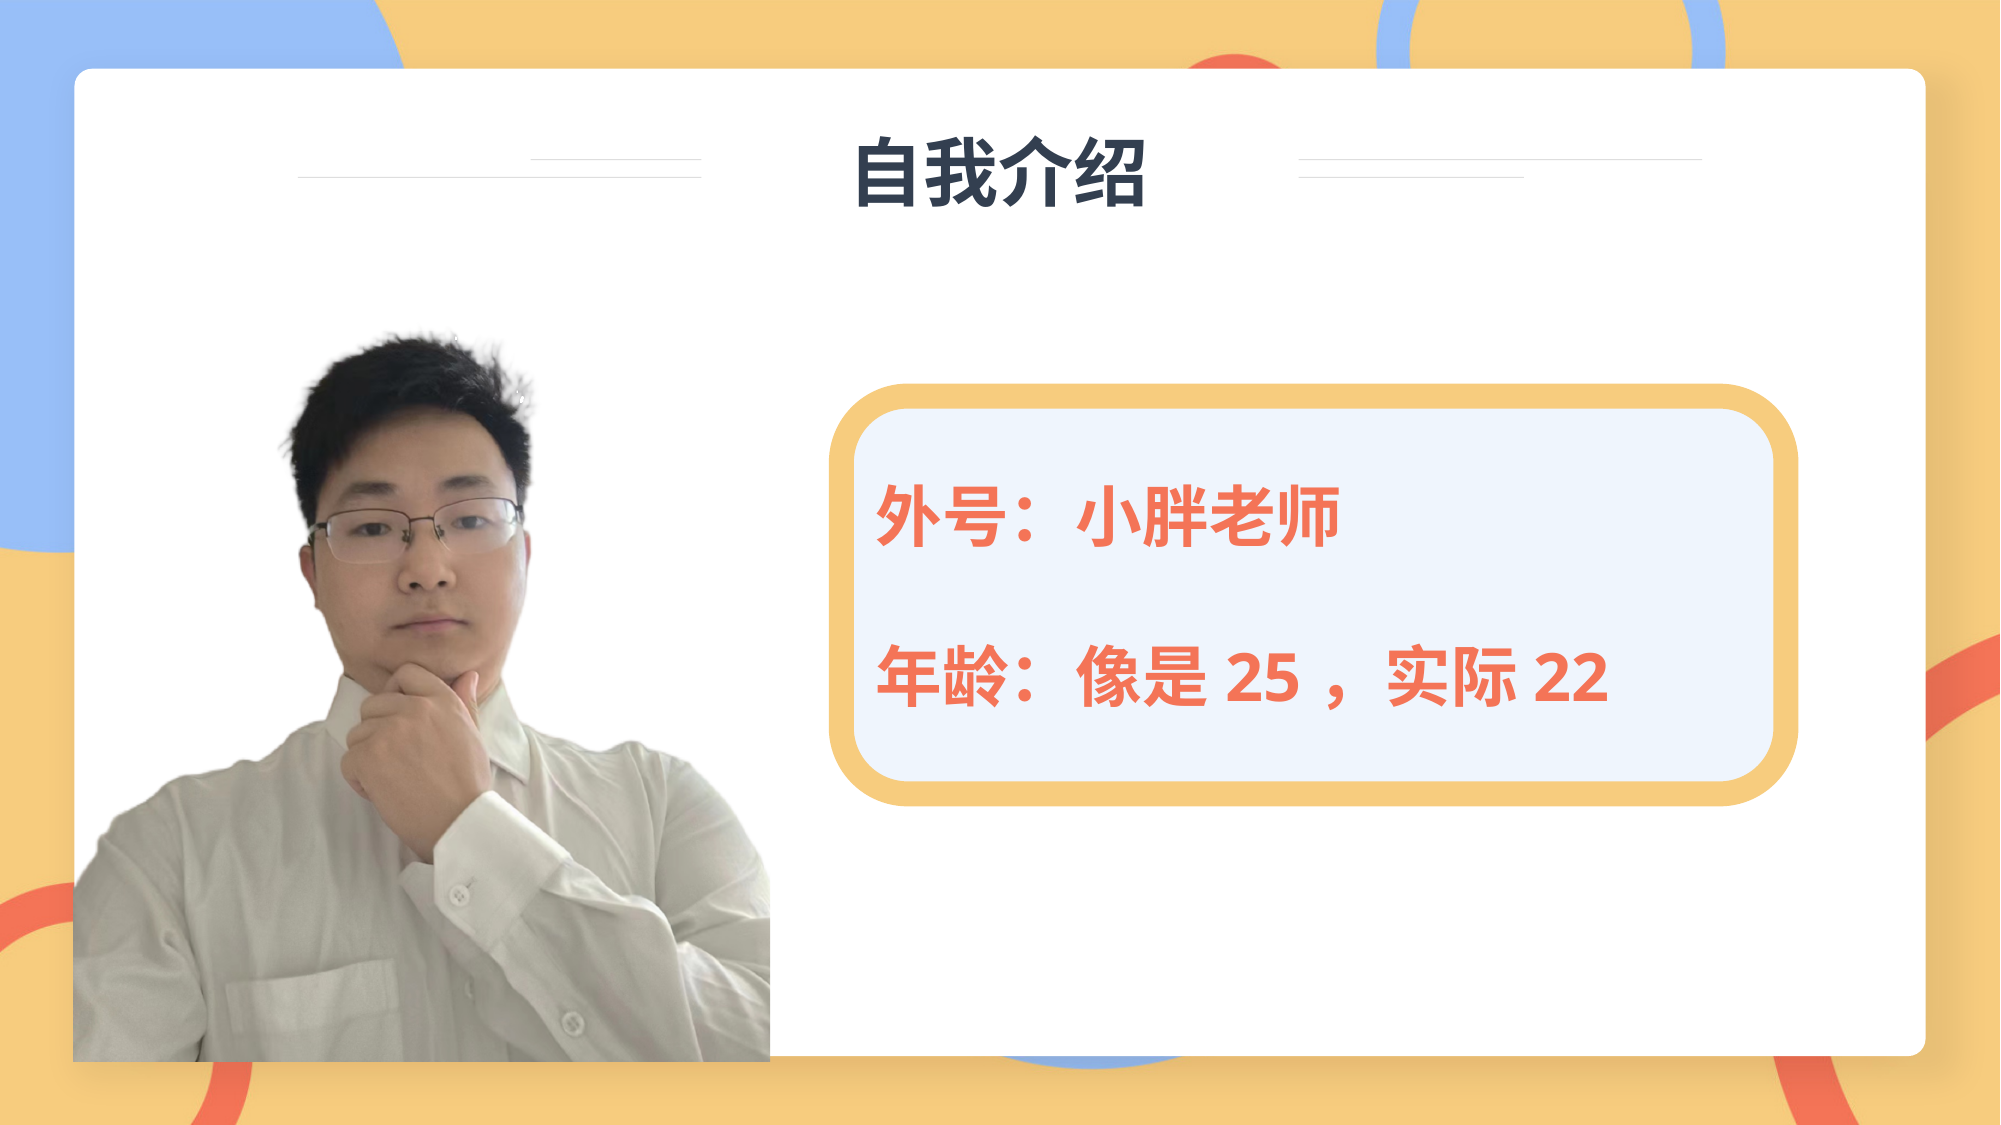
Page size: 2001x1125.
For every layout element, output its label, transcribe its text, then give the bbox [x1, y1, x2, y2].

text_box 自我介绍 [613, 178, 1384, 223]
picture [0, 0, 2000, 1125]
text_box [297, 159, 1702, 178]
text_box 外号：小胖老师 年龄：像是25，实际22 [840, 395, 1787, 795]
text_box 自我介绍 [613, 117, 1384, 159]
